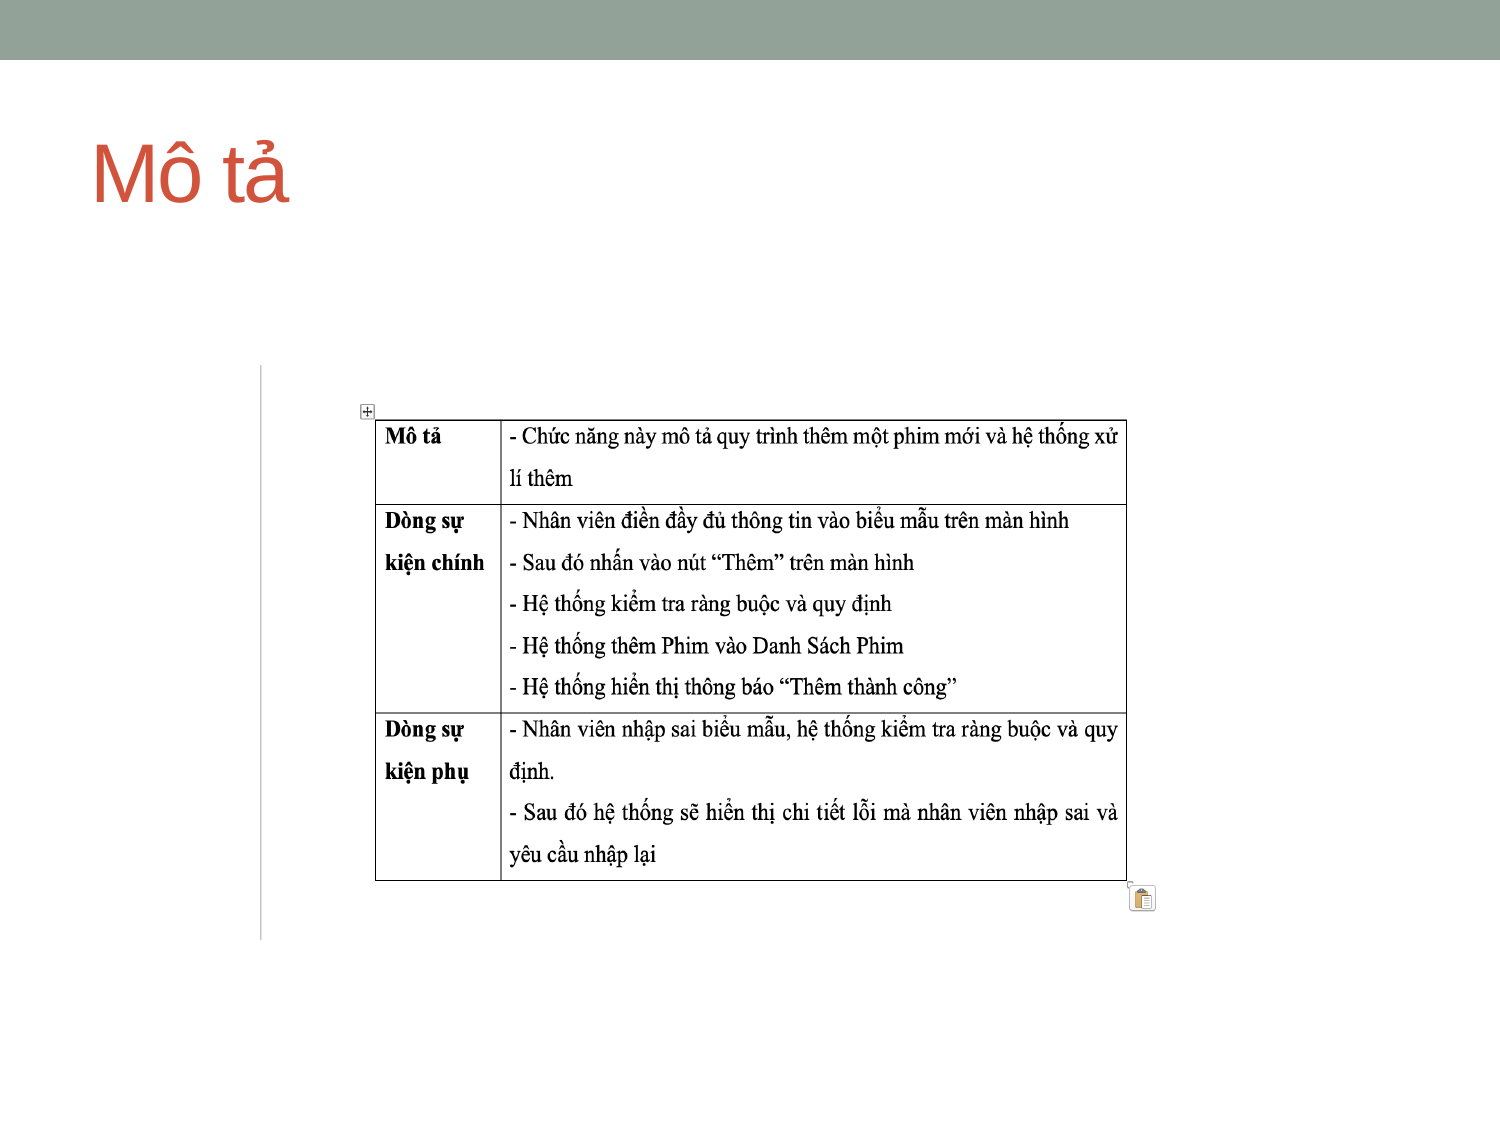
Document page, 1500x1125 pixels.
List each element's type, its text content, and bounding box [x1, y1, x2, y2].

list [259, 364, 1241, 940]
title Mô tả [75, 87, 1425, 250]
